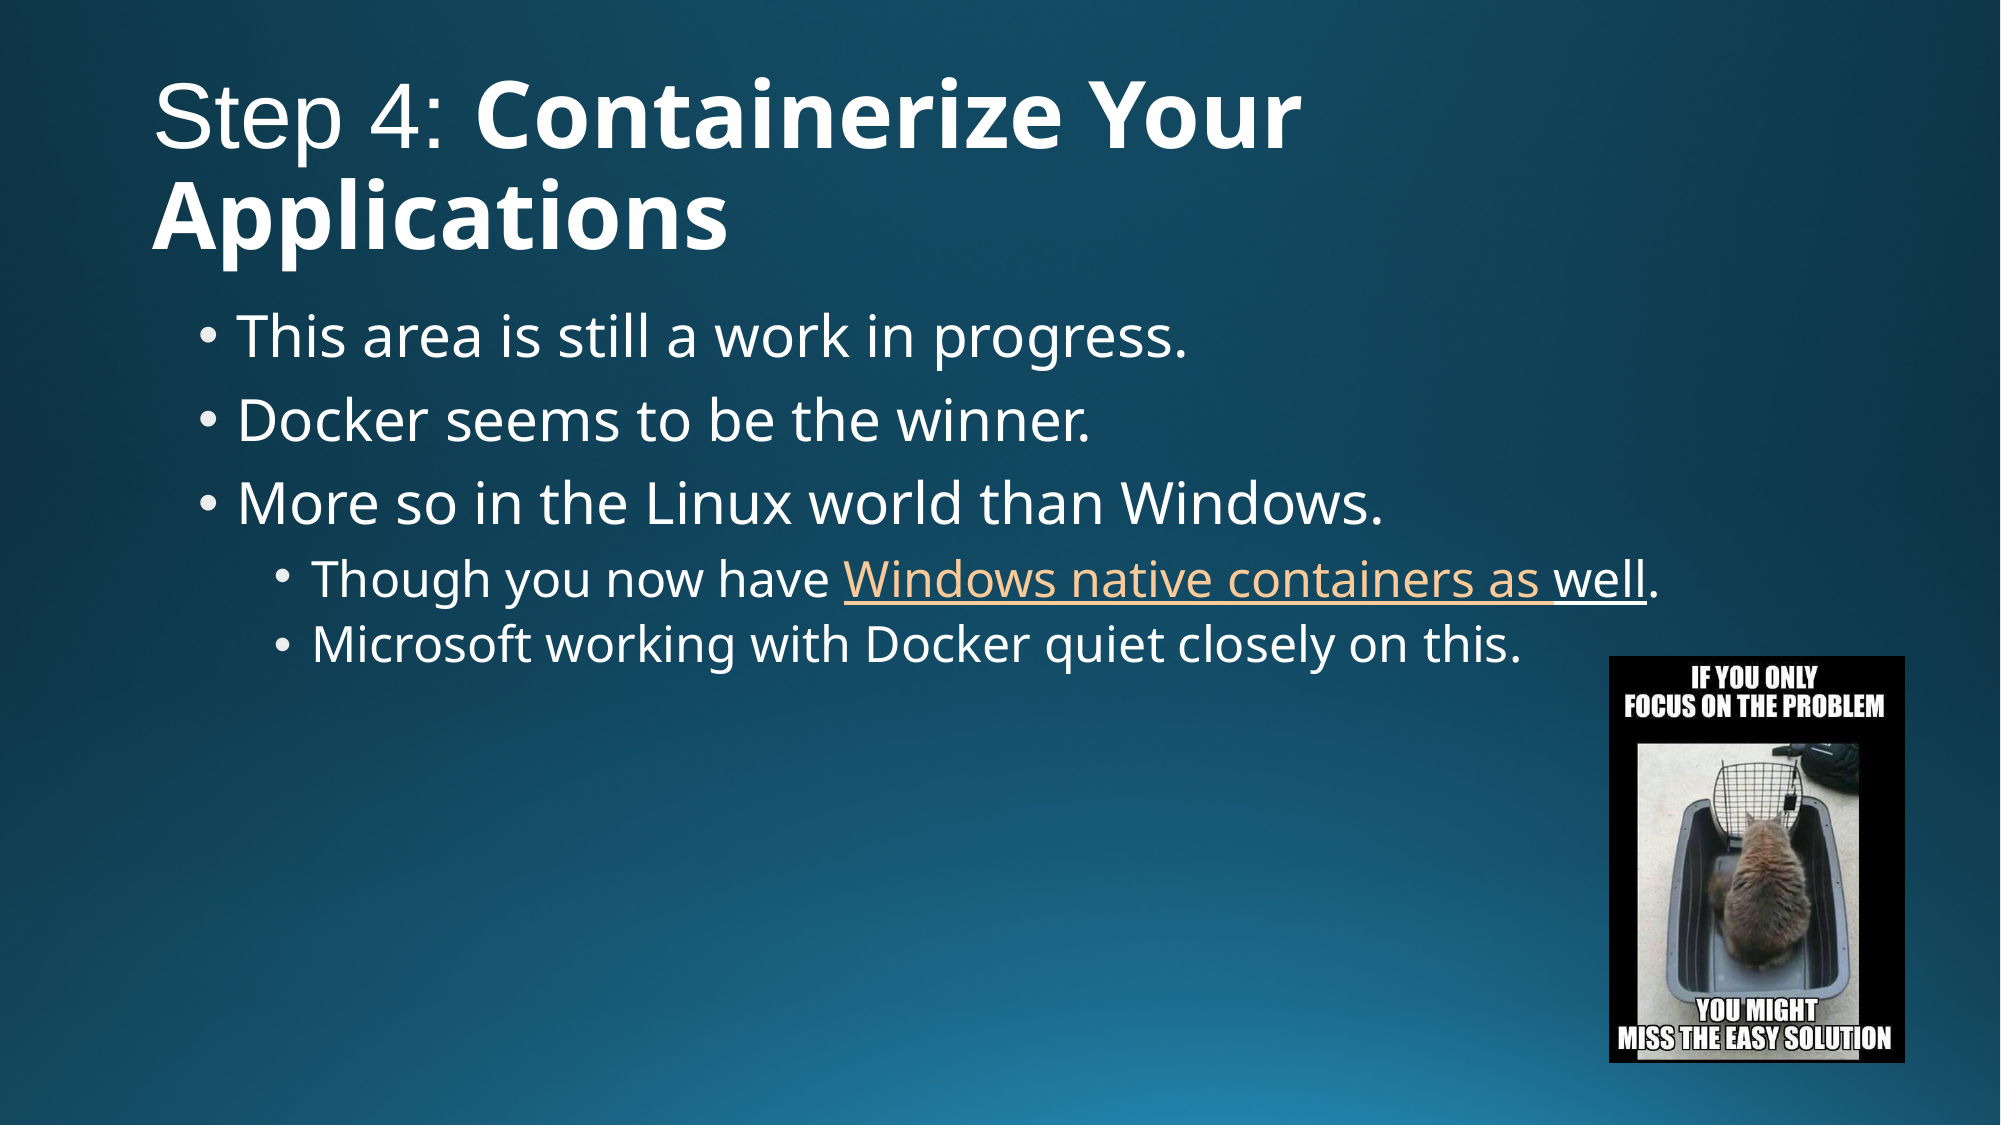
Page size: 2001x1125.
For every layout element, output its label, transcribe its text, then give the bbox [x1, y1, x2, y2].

title Step 4: Containerize Your Applications [137, 59, 1863, 278]
list This area is still a work in progress. Docker seems to be the winner. More so in the Linux world than Windows. Though you now have Windows native containers as well. Microsoft working with Docker quiet closely on this. [183, 299, 1863, 1014]
picture [0, 0, 2001, 1125]
